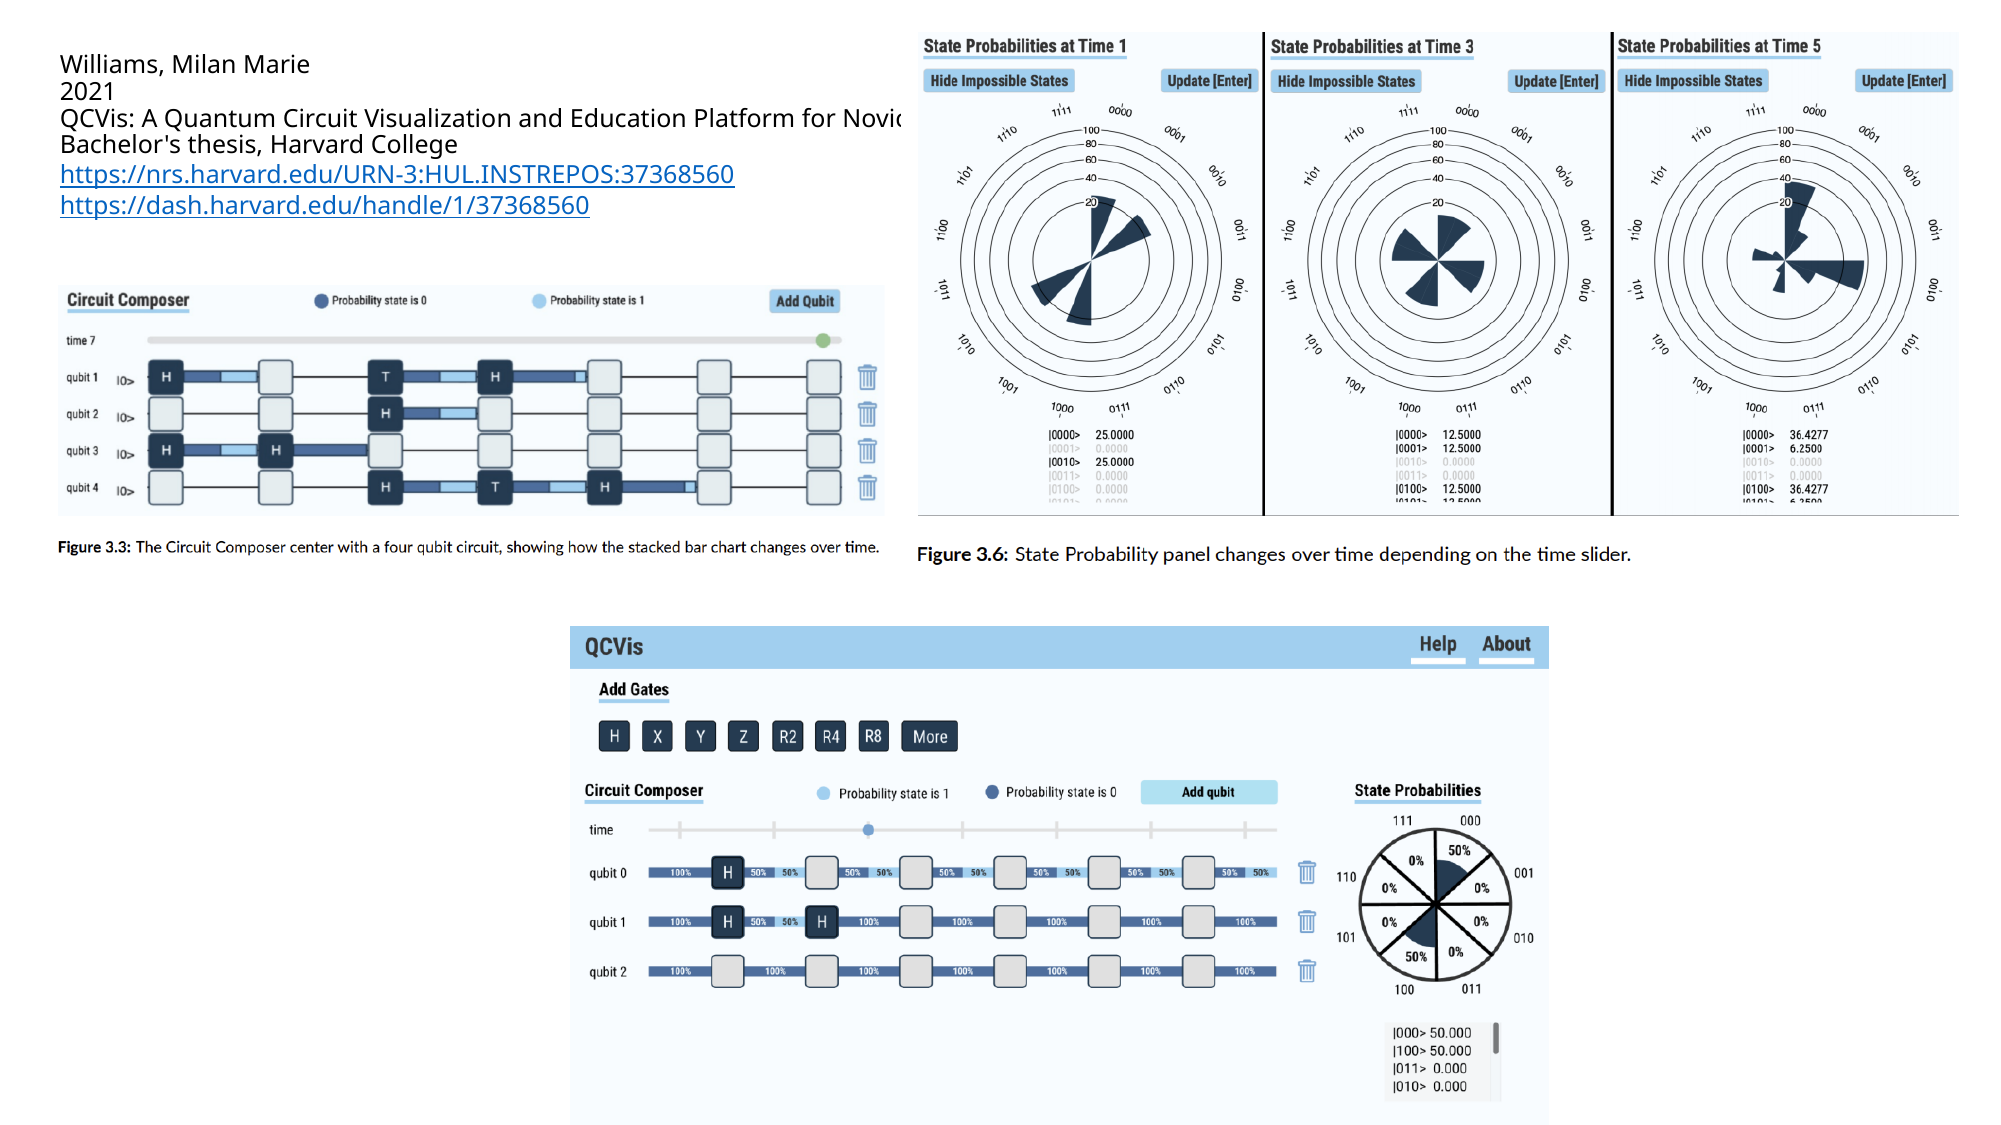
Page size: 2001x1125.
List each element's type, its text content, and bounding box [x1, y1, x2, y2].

picture [44, 276, 896, 571]
picture [238, 612, 1564, 1125]
picture [900, 21, 1974, 571]
title Williams, Milan Marie 2021 QCVis: A Quantum Circuit Visualization and Education Platform for Novices Bachelor's thesis, Harvard College https://nrs.harvard.edu/URN-3:HUL.INSTREPOS:37368560 https://dash.harvard.edu/handle/1/37368560 [44, 21, 900, 252]
